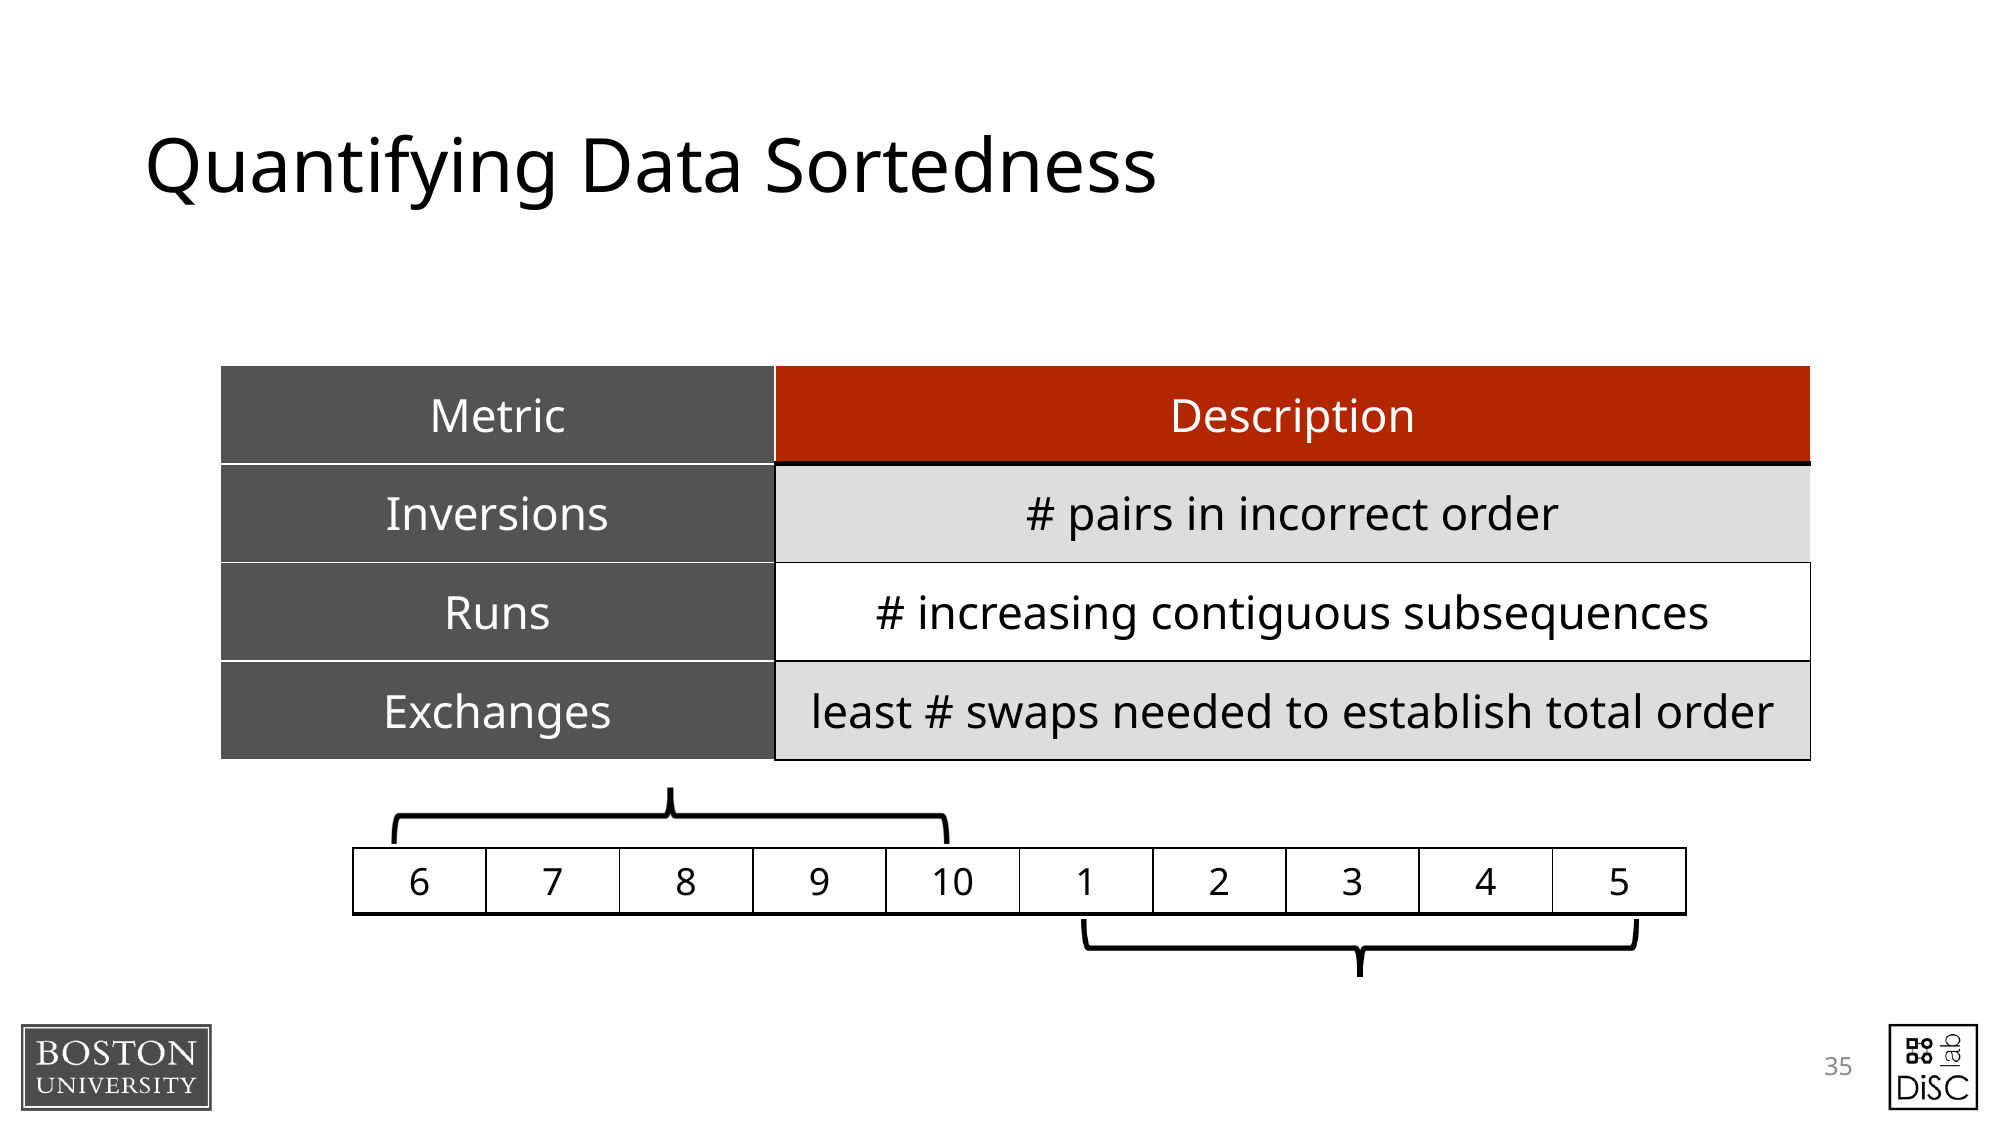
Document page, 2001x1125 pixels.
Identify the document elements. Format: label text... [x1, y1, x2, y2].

table_header 9 [754, 849, 885, 912]
table_cell Exchanges [221, 662, 774, 759]
title Quantifying Data Sortedness [136, 59, 1863, 278]
table_cell Runs [221, 563, 774, 660]
table_header Description [776, 366, 1810, 461]
table_header Metric [221, 366, 774, 463]
table_header 8 [620, 849, 752, 912]
table_cell least # swaps needed to establish total order [776, 662, 1810, 759]
table_cell # increasing contiguous subsequences [776, 563, 1810, 660]
picture [1079, 919, 1639, 980]
table_header 4 [1420, 849, 1552, 912]
table_cell # pairs in incorrect order [776, 466, 1810, 562]
table_header 7 [487, 849, 619, 912]
table_cell Inversions [221, 465, 774, 562]
picture [1888, 1022, 1979, 1112]
picture [21, 1013, 212, 1122]
table_header 6 [354, 849, 485, 912]
slide_number 35 [1393, 1030, 1861, 1105]
table_header 10 [887, 849, 1019, 912]
picture [390, 783, 950, 844]
table_header 3 [1287, 849, 1418, 912]
table_header 5 [1553, 849, 1685, 912]
table_header 1 [1020, 849, 1152, 912]
table_header 2 [1154, 849, 1285, 912]
